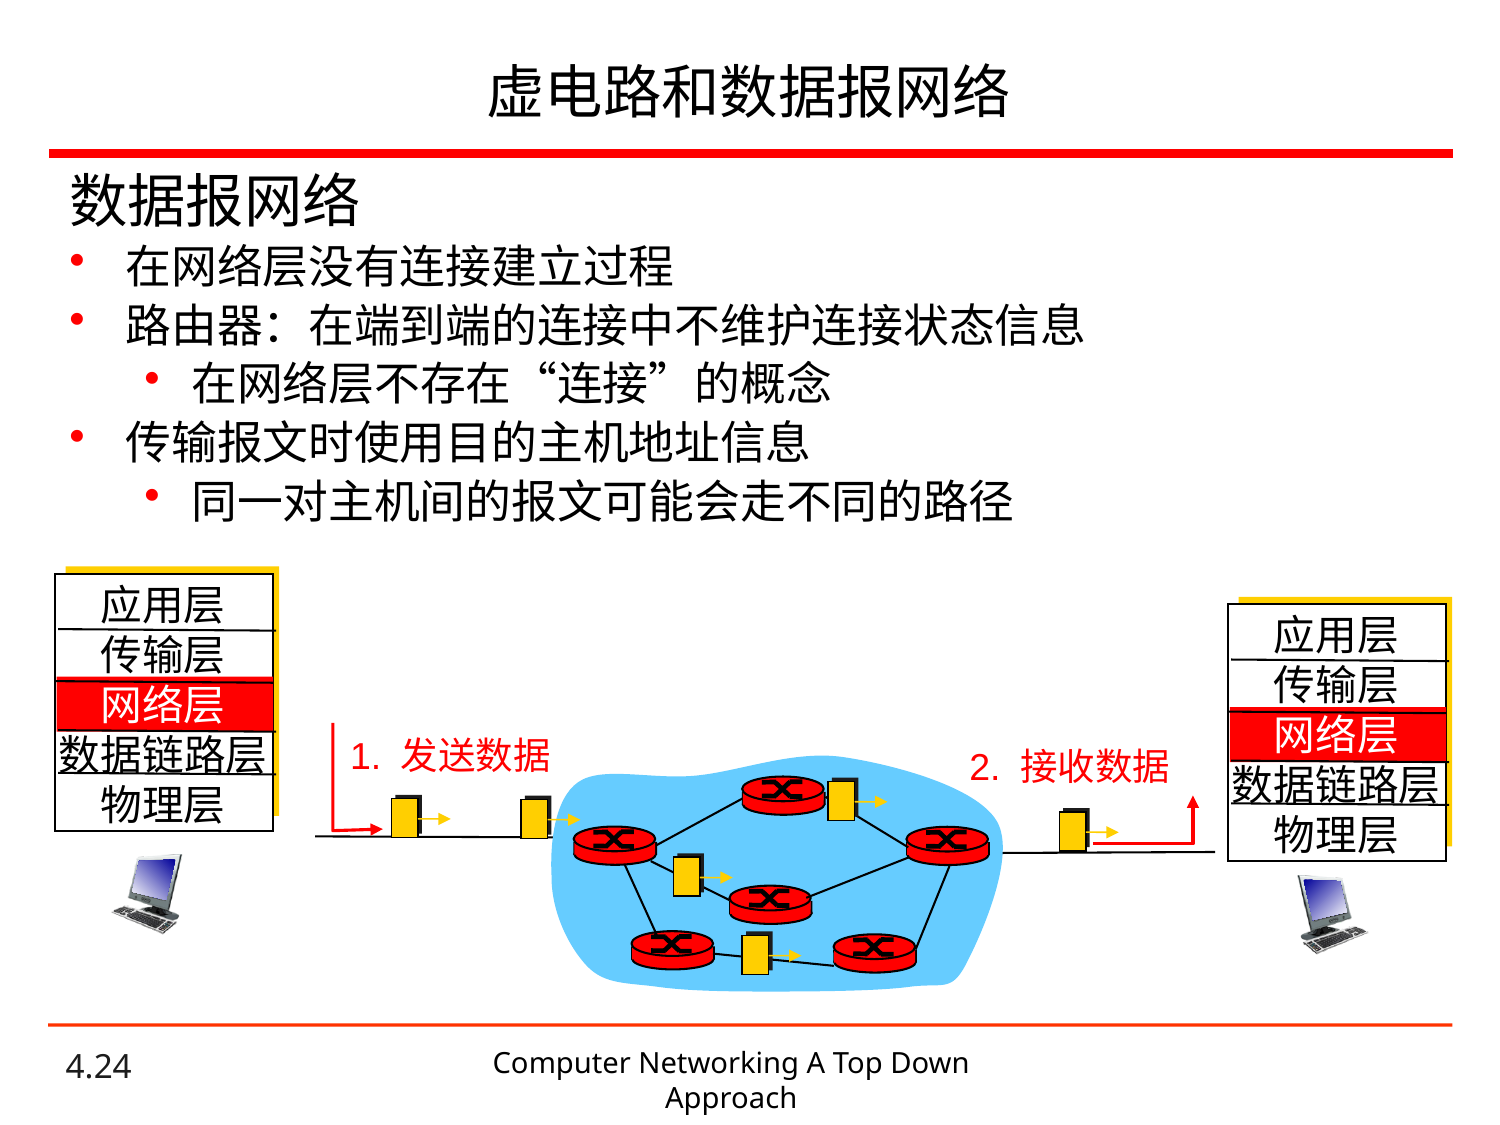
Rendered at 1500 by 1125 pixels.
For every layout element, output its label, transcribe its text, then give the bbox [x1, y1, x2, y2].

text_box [520, 749, 1018, 993]
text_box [1295, 870, 1385, 960]
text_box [1207, 596, 1465, 867]
text_box 2. 接收数据 [954, 735, 1185, 796]
text_box 1. 发送数据 [335, 724, 566, 785]
title 虚电路和数据报网络 [55, 37, 1443, 143]
text_box 应用层 传输层 网络层 数据链路层 物理层 [34, 571, 292, 836]
text_box [1123, 795, 1200, 845]
text_box [332, 722, 383, 836]
list 数据报网络 在网络层没有连接建立过程 路由器：在端到端的连接中不维护连接状态信息 在网络层不存在“连接”的概念 传输报文时使用目的主机地址信息 同一对主机间的报文可能会走不同的路径 [54, 164, 1443, 542]
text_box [391, 794, 451, 838]
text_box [93, 850, 184, 940]
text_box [1059, 807, 1119, 852]
text_box [65, 566, 280, 571]
